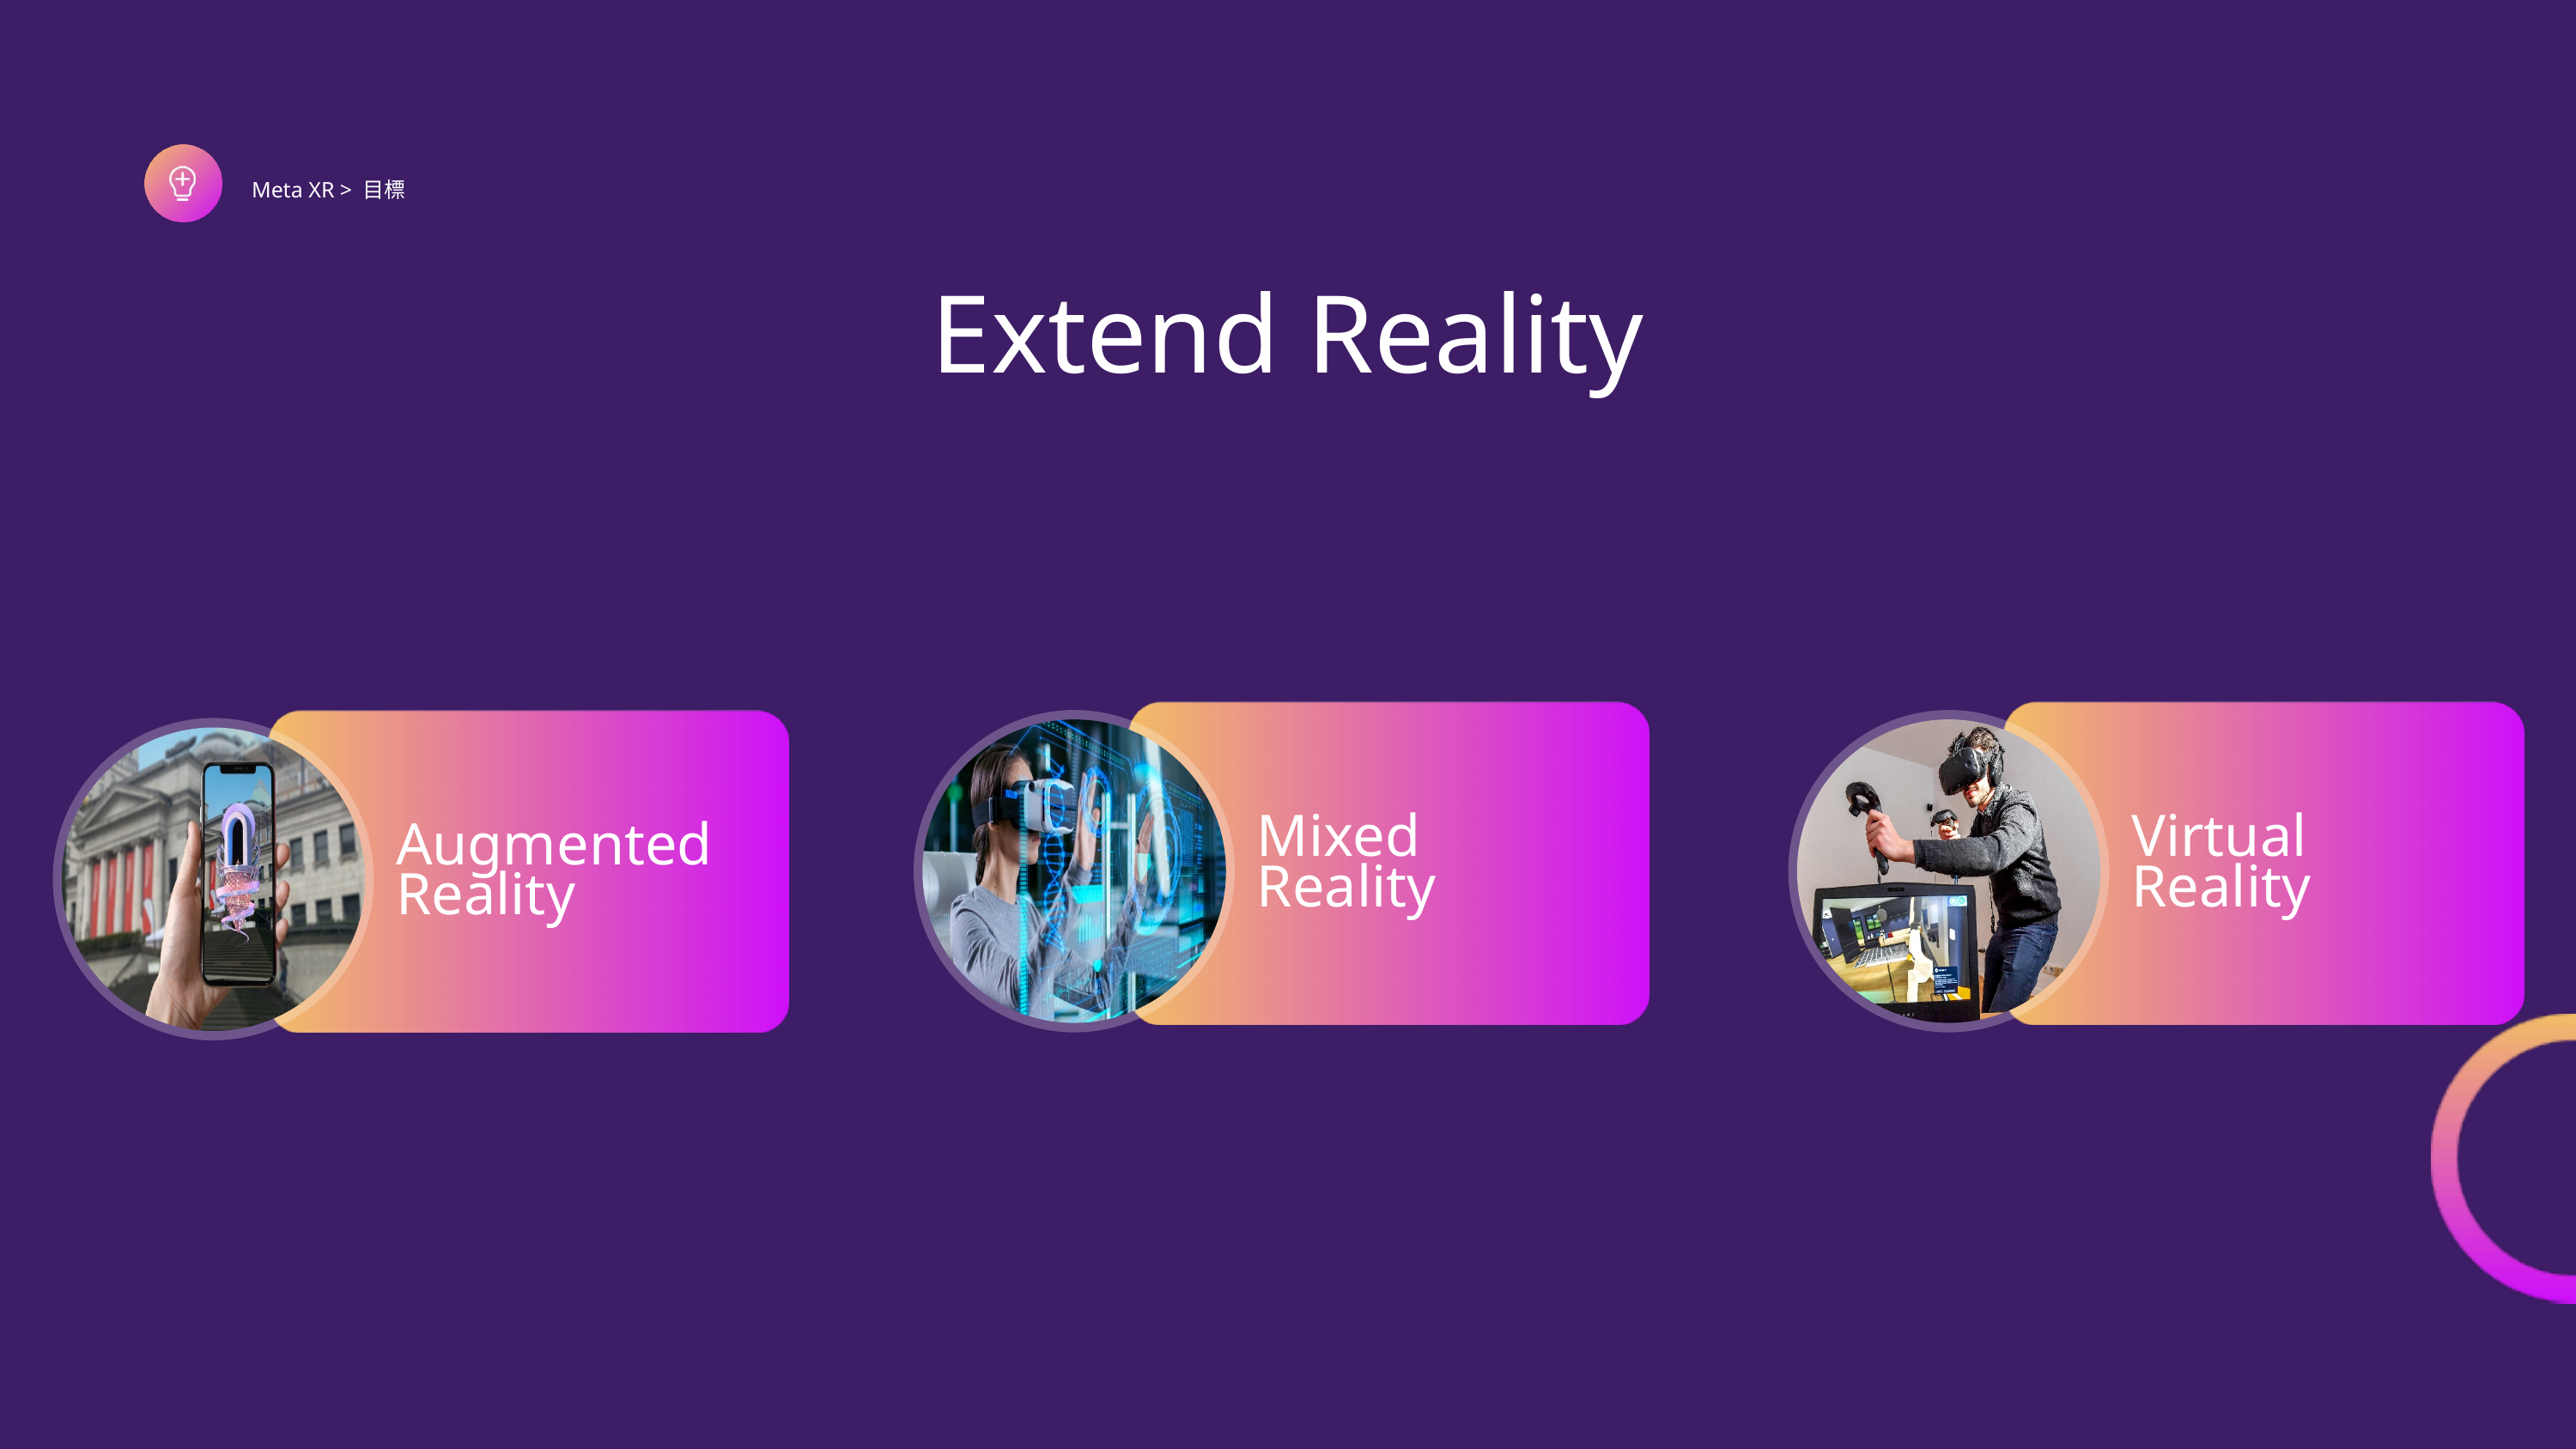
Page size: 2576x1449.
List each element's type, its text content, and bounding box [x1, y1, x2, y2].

picture [2431, 1033, 2576, 1304]
picture [144, 144, 222, 222]
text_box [1787, 701, 2576, 1033]
text_box Meta XR > 目標 [252, 172, 497, 203]
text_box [912, 701, 1717, 1033]
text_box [52, 709, 856, 1041]
text_box Extend Reality [306, 244, 2269, 395]
